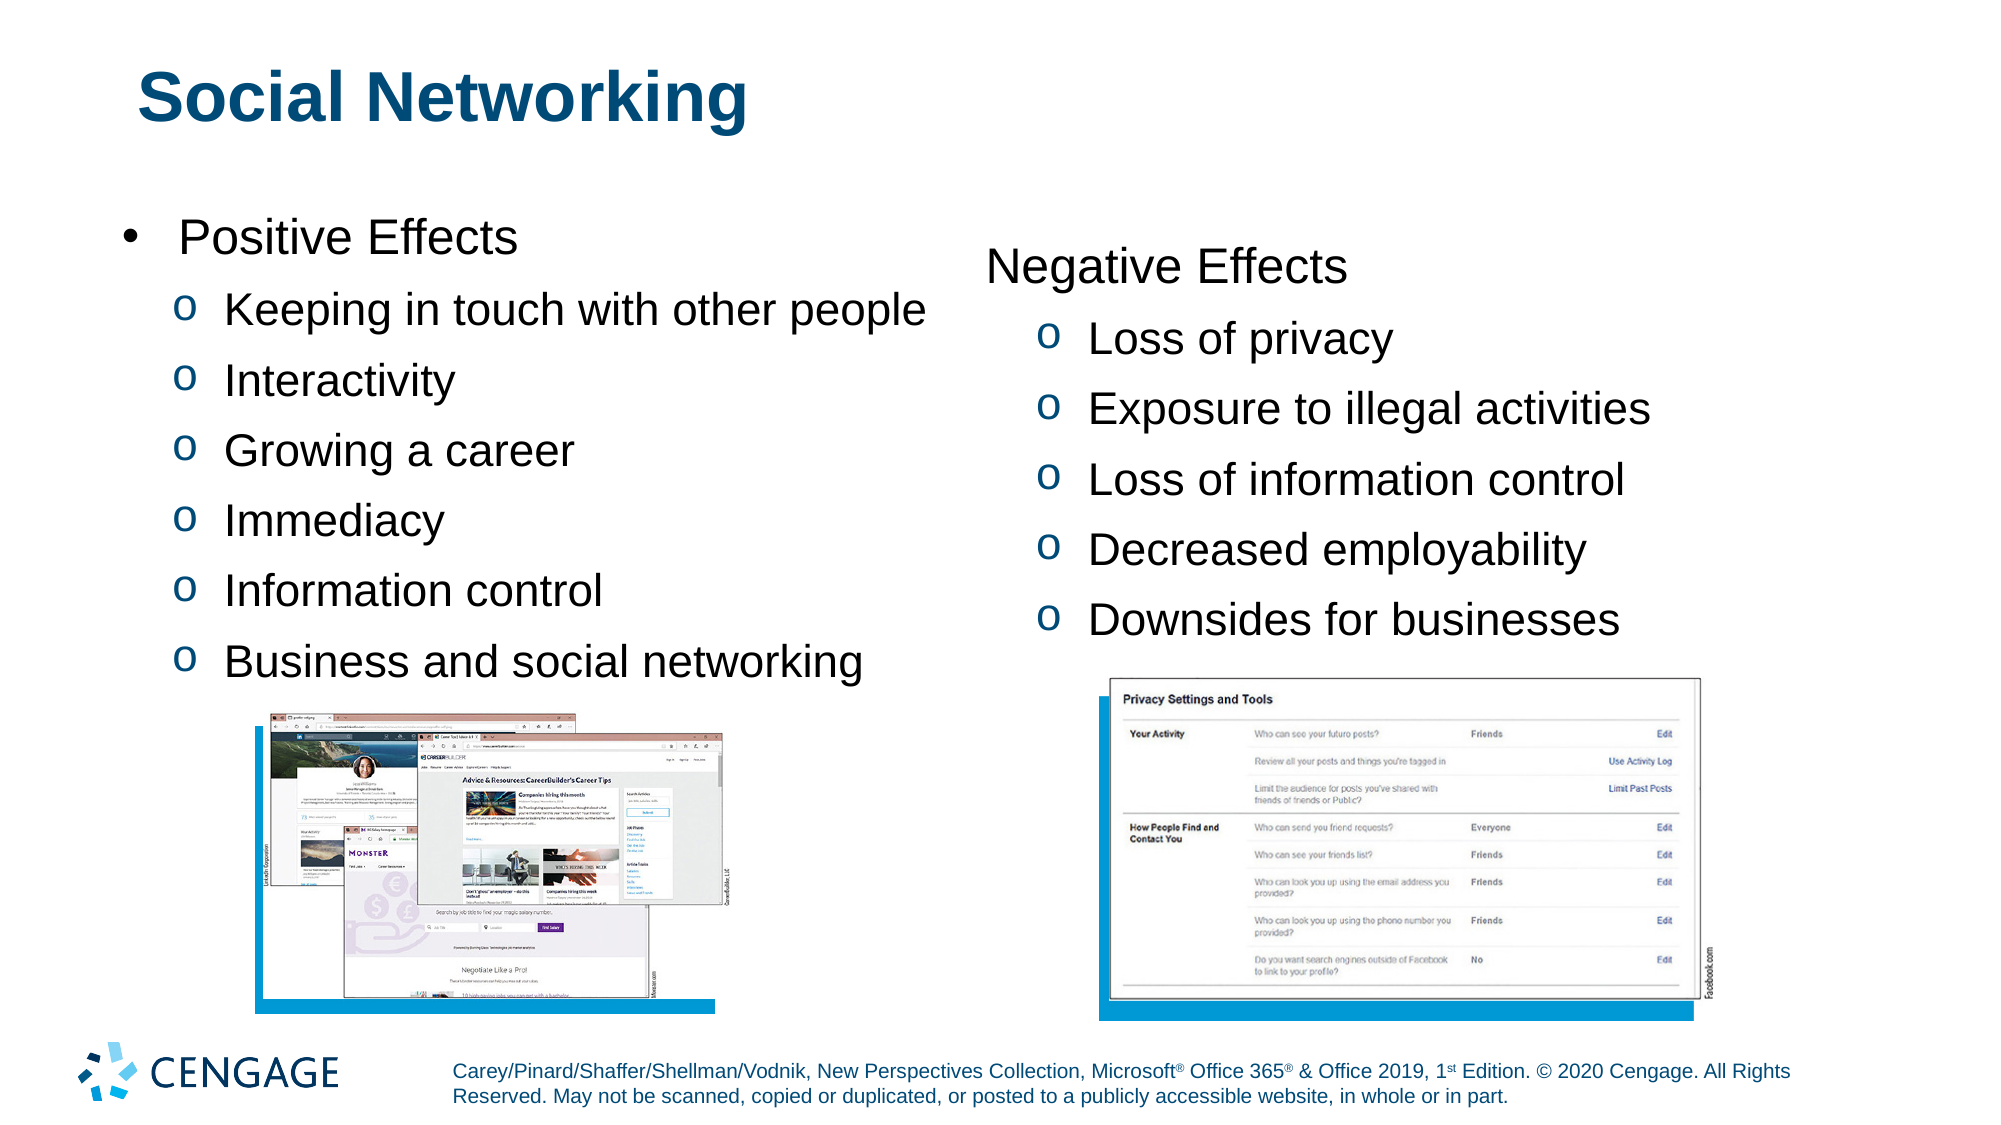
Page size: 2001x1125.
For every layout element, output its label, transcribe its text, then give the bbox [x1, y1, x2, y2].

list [255, 710, 730, 1014]
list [1098, 676, 1714, 1021]
list Negative Effects Loss of privacy Exposure to illegal activities Loss of information control Decreased employability Downsides for businesses [985, 240, 1827, 675]
picture [78, 1042, 338, 1101]
title Social Networking [137, 59, 1863, 171]
list Positive Effects Keeping in touch with other people Interactivity Growing a career Immediacy Information control Business and social networking [121, 211, 947, 708]
